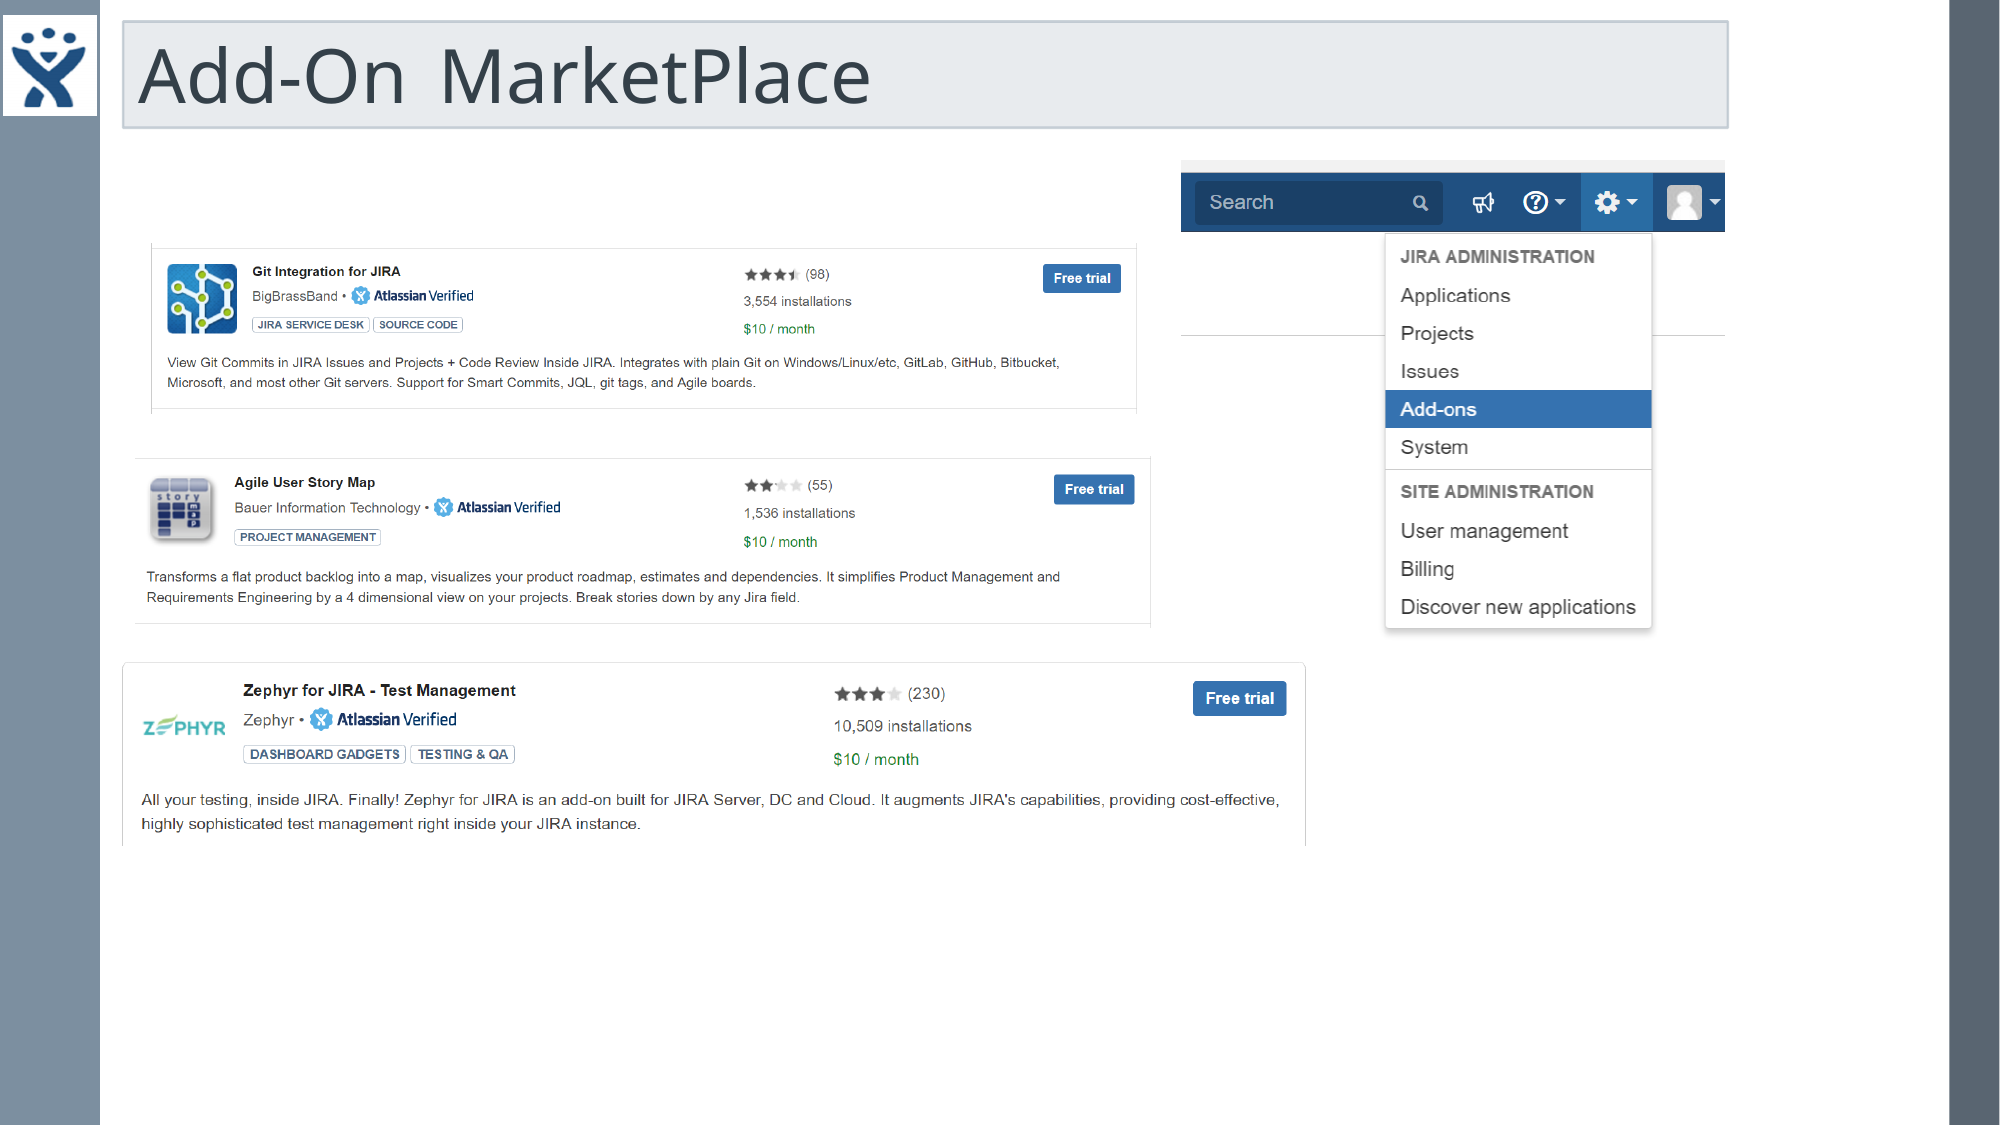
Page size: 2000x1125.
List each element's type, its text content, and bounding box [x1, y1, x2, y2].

picture [149, 243, 1140, 414]
picture [135, 456, 1154, 628]
picture [118, 160, 1725, 846]
picture [3, 15, 97, 116]
title Add-On MarketPlace [122, 20, 1729, 129]
